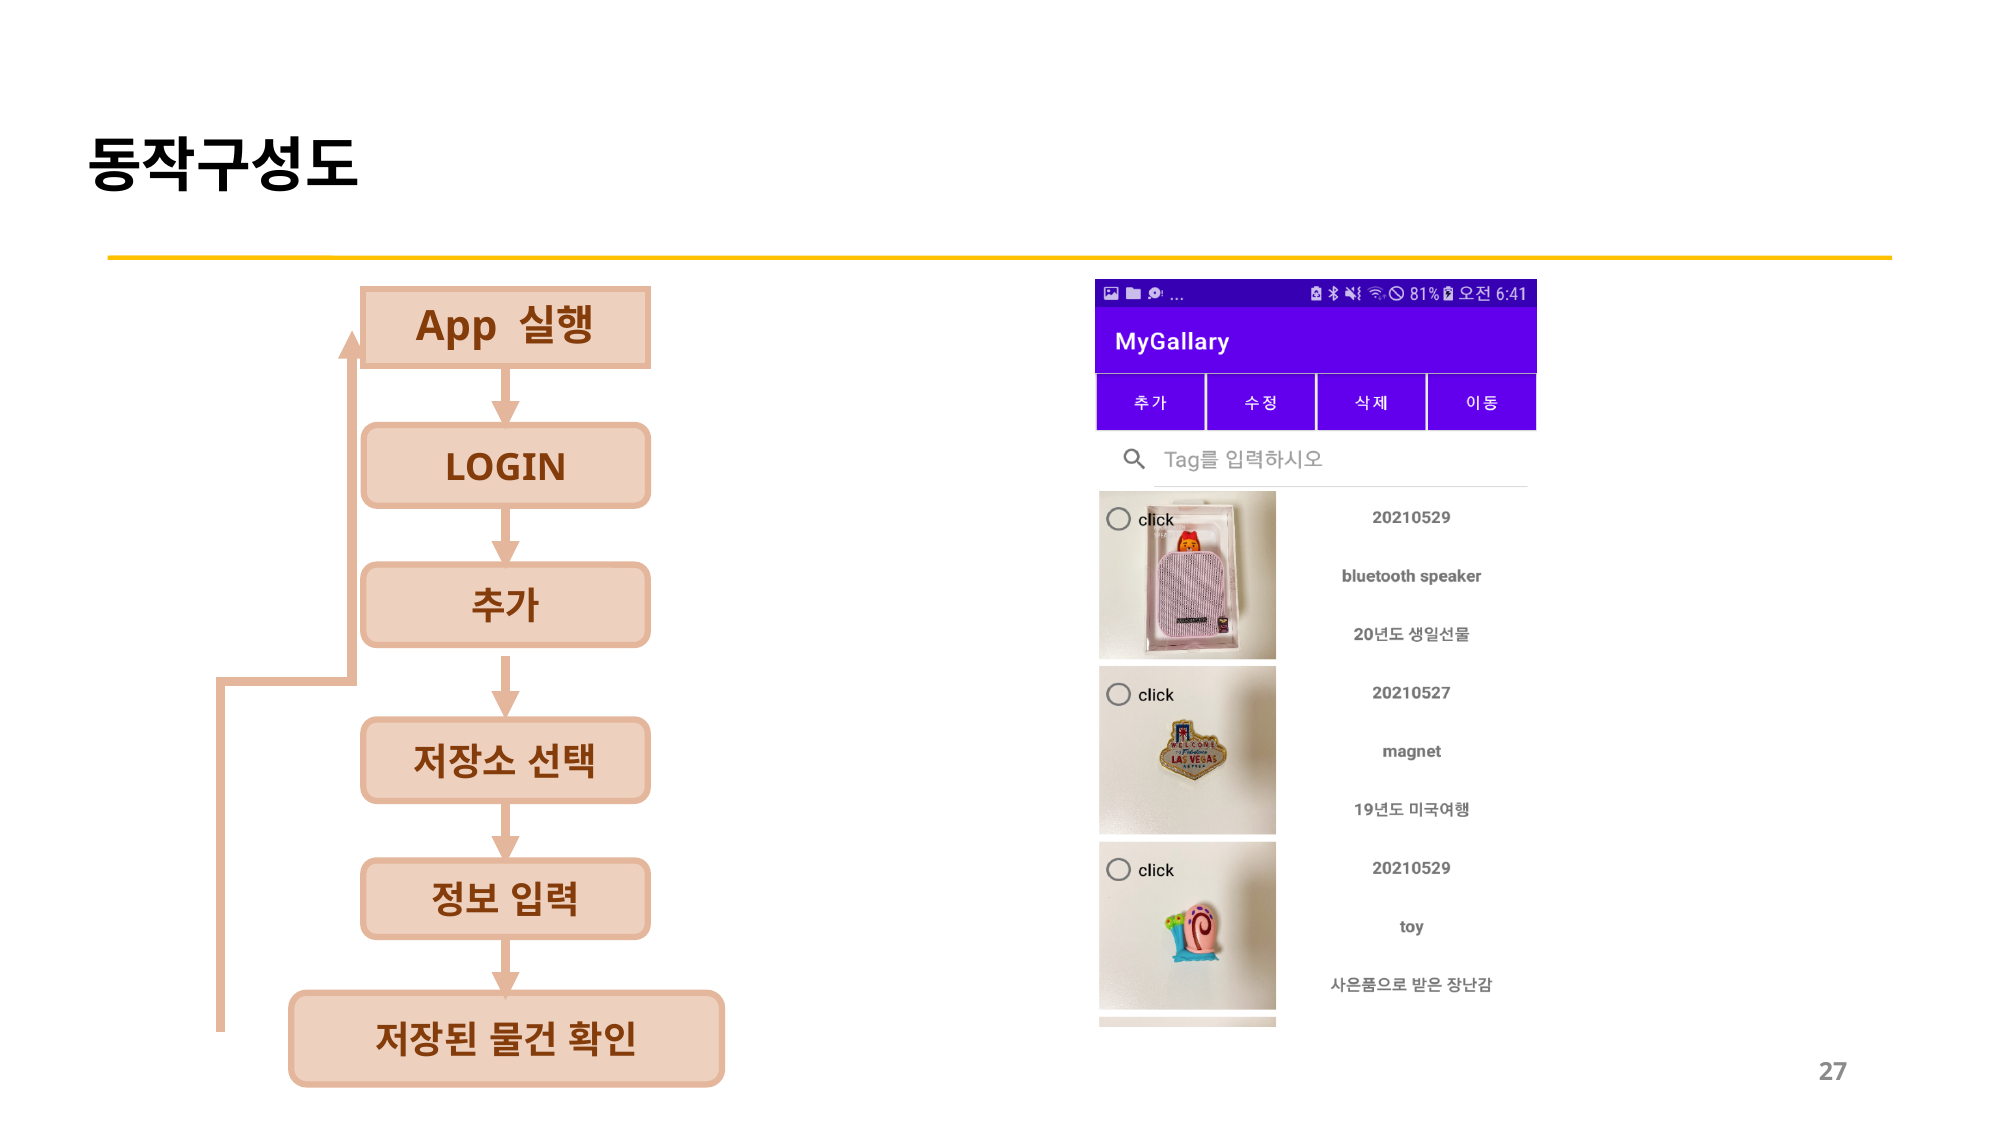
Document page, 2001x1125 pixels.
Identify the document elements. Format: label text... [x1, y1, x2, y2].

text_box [220, 330, 353, 1032]
text_box 저장소 선택 [362, 718, 649, 802]
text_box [107, 257, 1893, 306]
list App 실행 [362, 306, 649, 367]
text_box 저장된 물건 확인 [290, 991, 724, 1086]
text_box 정보 입력 [362, 859, 649, 938]
slide_number 27 [1412, 1042, 1863, 1103]
text_box 추가 [362, 563, 649, 647]
picture [1095, 279, 1537, 1054]
title 동작구성도 [72, 83, 1372, 207]
text_box LOGIN [362, 423, 650, 507]
